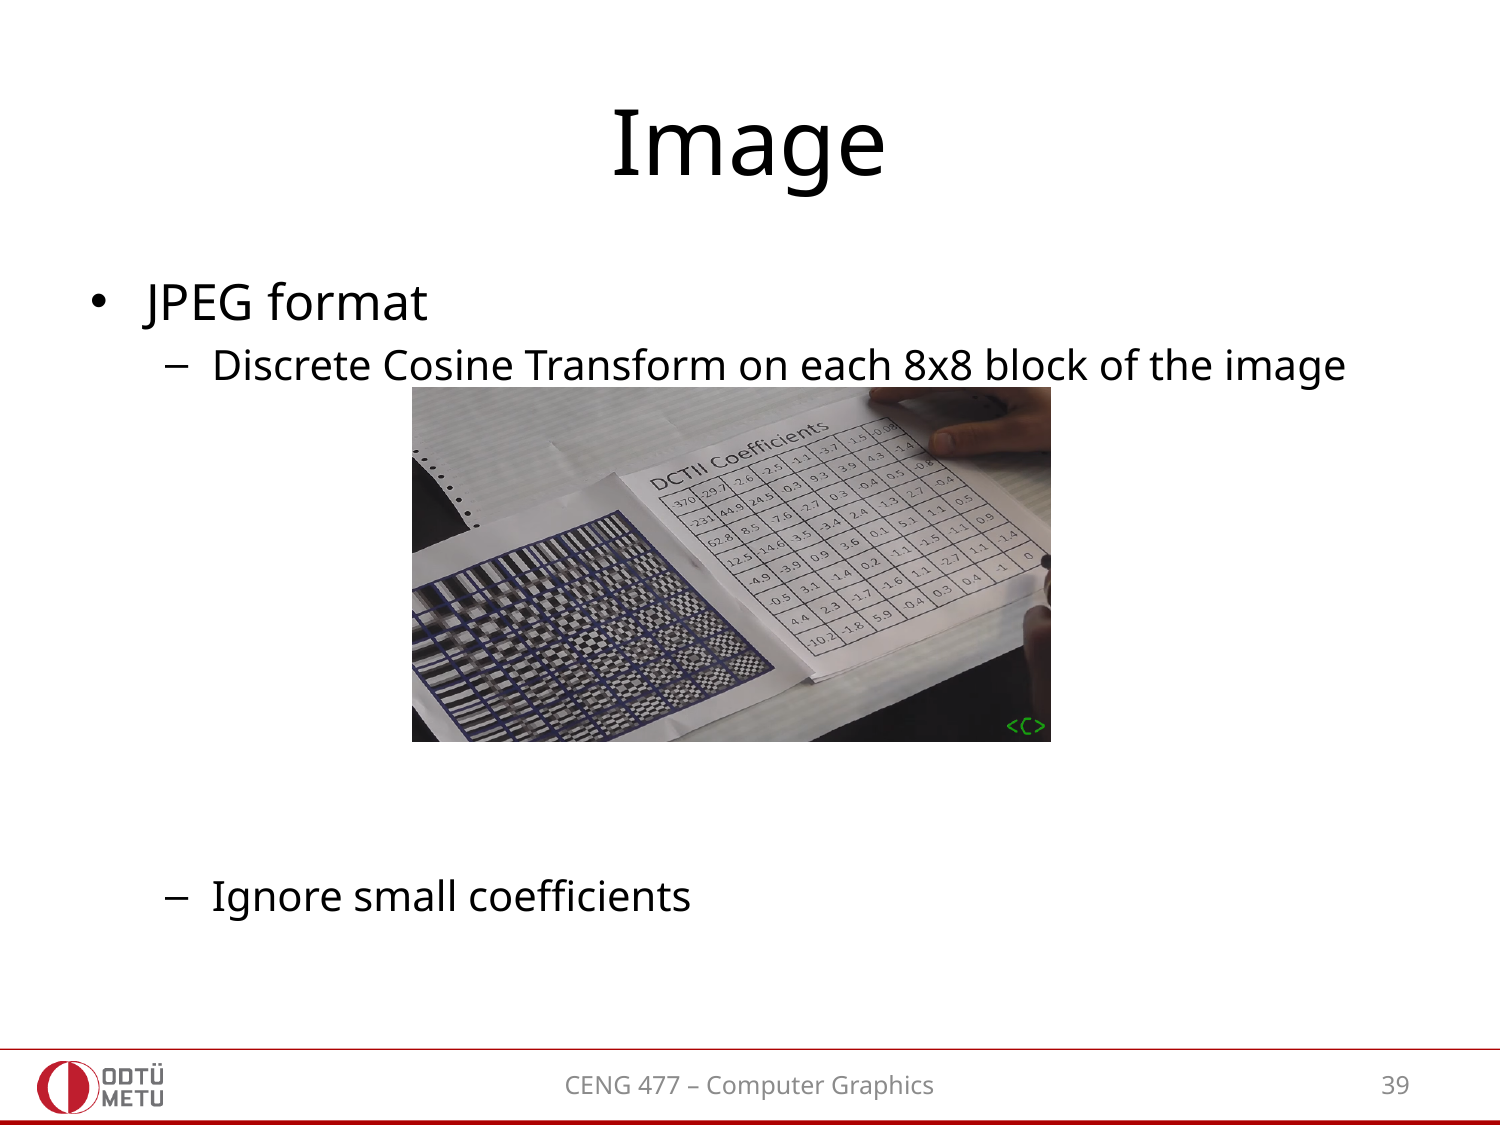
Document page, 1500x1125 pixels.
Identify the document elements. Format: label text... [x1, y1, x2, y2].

list JPEG format Discrete Cosine Transform on each 8x8 block of the image Ignore small coefficients [75, 262, 1425, 1005]
slide_number 39 [1074, 1056, 1425, 1117]
title Image [75, 45, 1425, 233]
picture [37, 1061, 163, 1114]
footer CENG 477 – Computer Graphics [512, 1056, 988, 1117]
picture [412, 387, 1051, 742]
